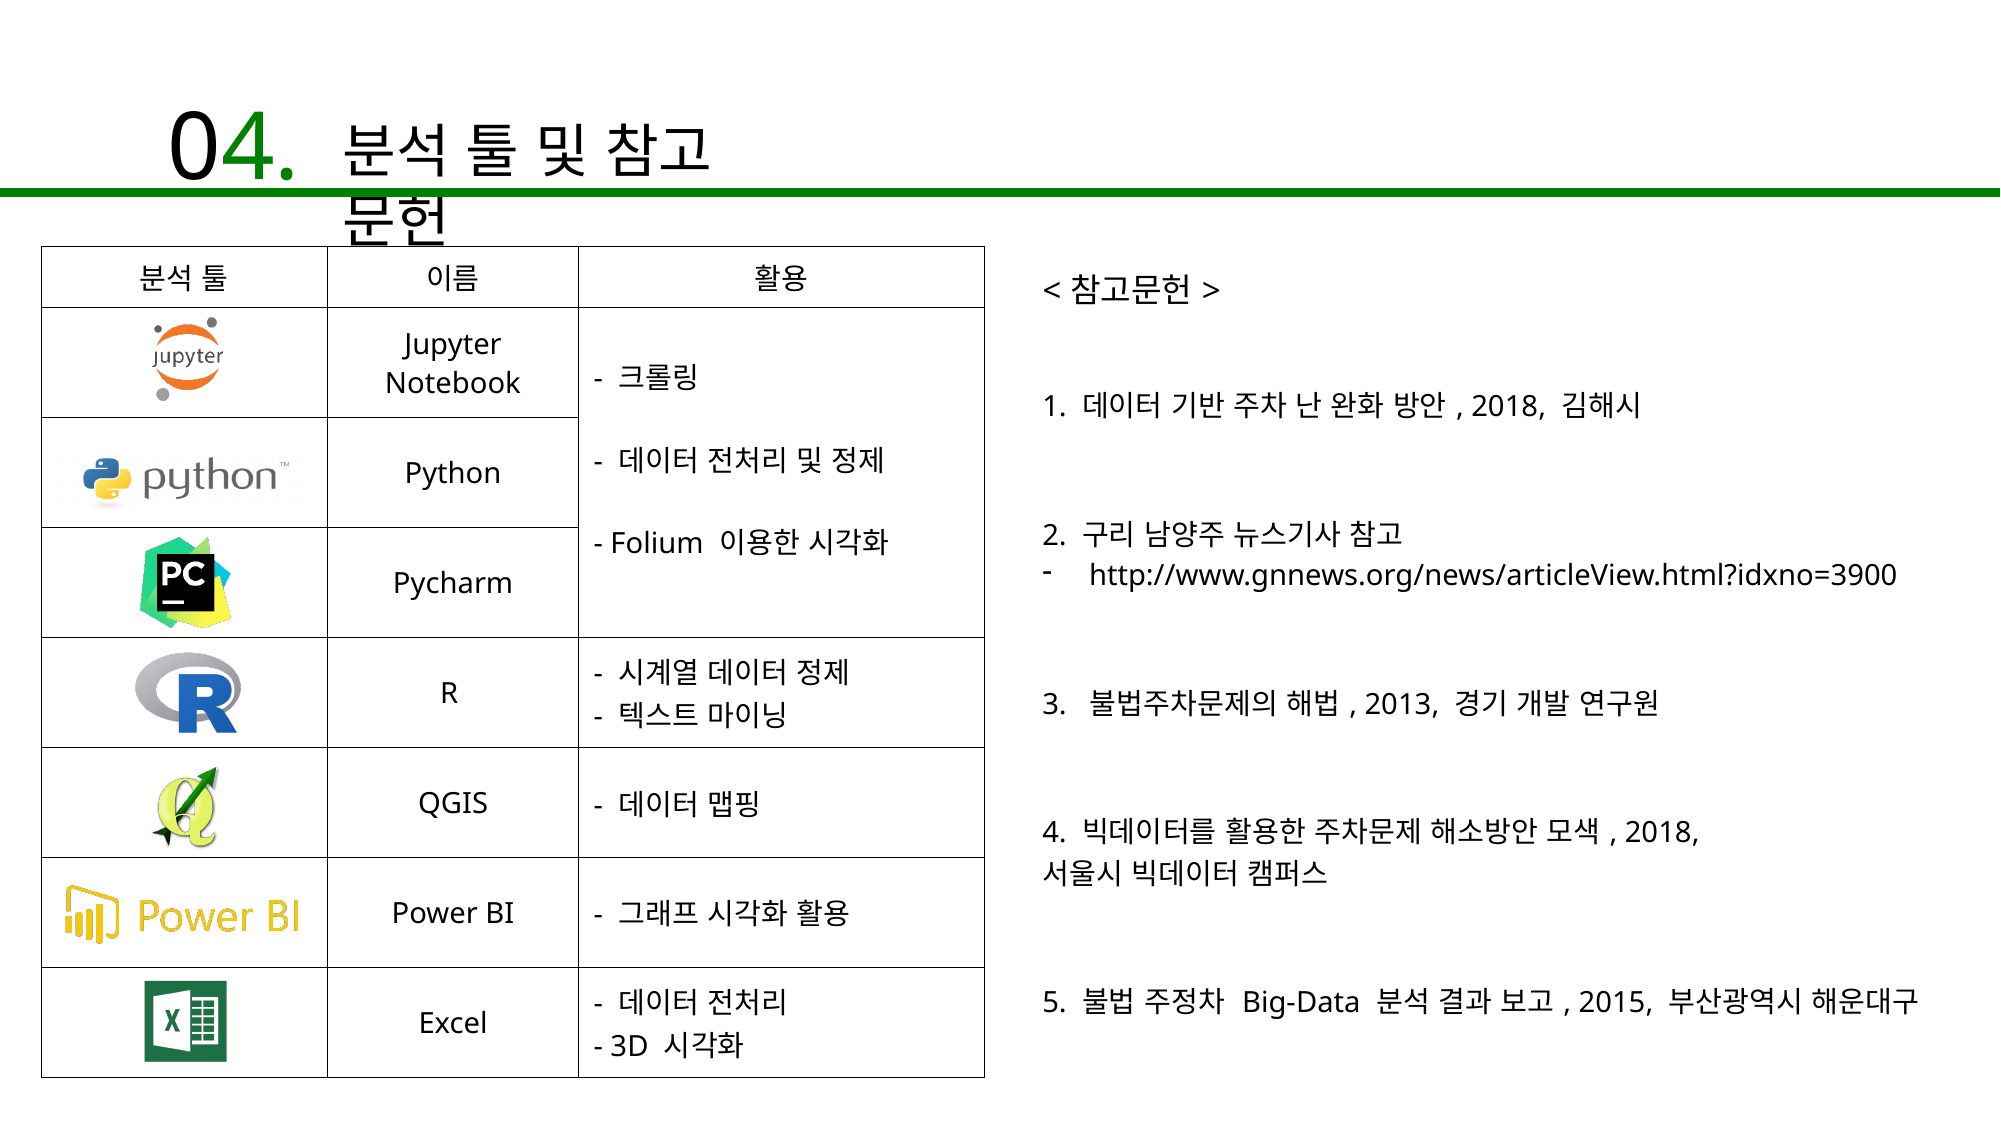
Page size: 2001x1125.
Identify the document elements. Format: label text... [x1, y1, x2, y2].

table_cell Pycharm [328, 528, 578, 637]
table_cell [42, 748, 327, 857]
picture [135, 652, 241, 734]
text_box 분석 툴 및 참고 문헌 [327, 197, 849, 246]
table_cell - 크롤링 - 데이터 전처리 및 정제 - Folium 이용한 시각화 [579, 308, 984, 637]
table_header 분석 툴 [42, 247, 327, 307]
table_cell Python [328, 418, 578, 527]
table_cell QGIS [328, 748, 578, 857]
picture [142, 760, 229, 856]
table_cell [42, 418, 327, 527]
table_header <참고문헌> [1027, 246, 1962, 330]
picture [60, 881, 305, 947]
picture [151, 316, 224, 401]
table_cell 5. 불법 주정차 Big-Data 분석 결과 보고, 2015, 부산광역시 해운대구 [1027, 925, 1962, 1074]
table_cell 2. 구리 남양주 뉴스기사 참고 http://www.gnnews.org/news/articleView.html?idxno=3900 [1027, 478, 1962, 627]
table_cell 4. 빅데이터를 활용한 주차문제 해소방안 모색, 2018, 서울시 빅데이터 캠퍼스 [1027, 776, 1962, 925]
text_box 04. [140, 78, 328, 188]
picture [140, 537, 231, 629]
text_box 04. [140, 197, 328, 206]
table_cell Jupyter Notebook [328, 308, 578, 417]
table_header 활용 [579, 247, 984, 307]
table_cell - 시계열 데이터 정제 - 텍스트 마이닝 [579, 638, 984, 747]
table_cell 1. 데이터 기반 주차 난 완화 방안, 2018, 김해시 [1027, 330, 1962, 478]
table_cell R [328, 638, 578, 747]
table_cell Power BI [328, 858, 578, 967]
table_cell Excel [328, 968, 578, 1077]
table_header 이름 [328, 247, 578, 307]
picture [132, 968, 239, 1075]
table_cell 3. 불법주차문제의 해법, 2013, 경기 개발 연구원 [1027, 627, 1962, 776]
table_cell [42, 858, 327, 967]
table_cell [42, 638, 327, 747]
table_cell - 데이터 전처리 - 3D 시각화 [579, 968, 984, 1077]
text_box 분석 툴 및 참고 문헌 [328, 106, 849, 188]
table_cell [42, 528, 327, 637]
picture [48, 446, 309, 521]
table_cell [42, 968, 327, 1077]
table_cell - 그래프 시각화 활용 [579, 858, 984, 967]
table_cell - 데이터 맵핑 [579, 748, 984, 857]
table_cell [42, 308, 327, 417]
